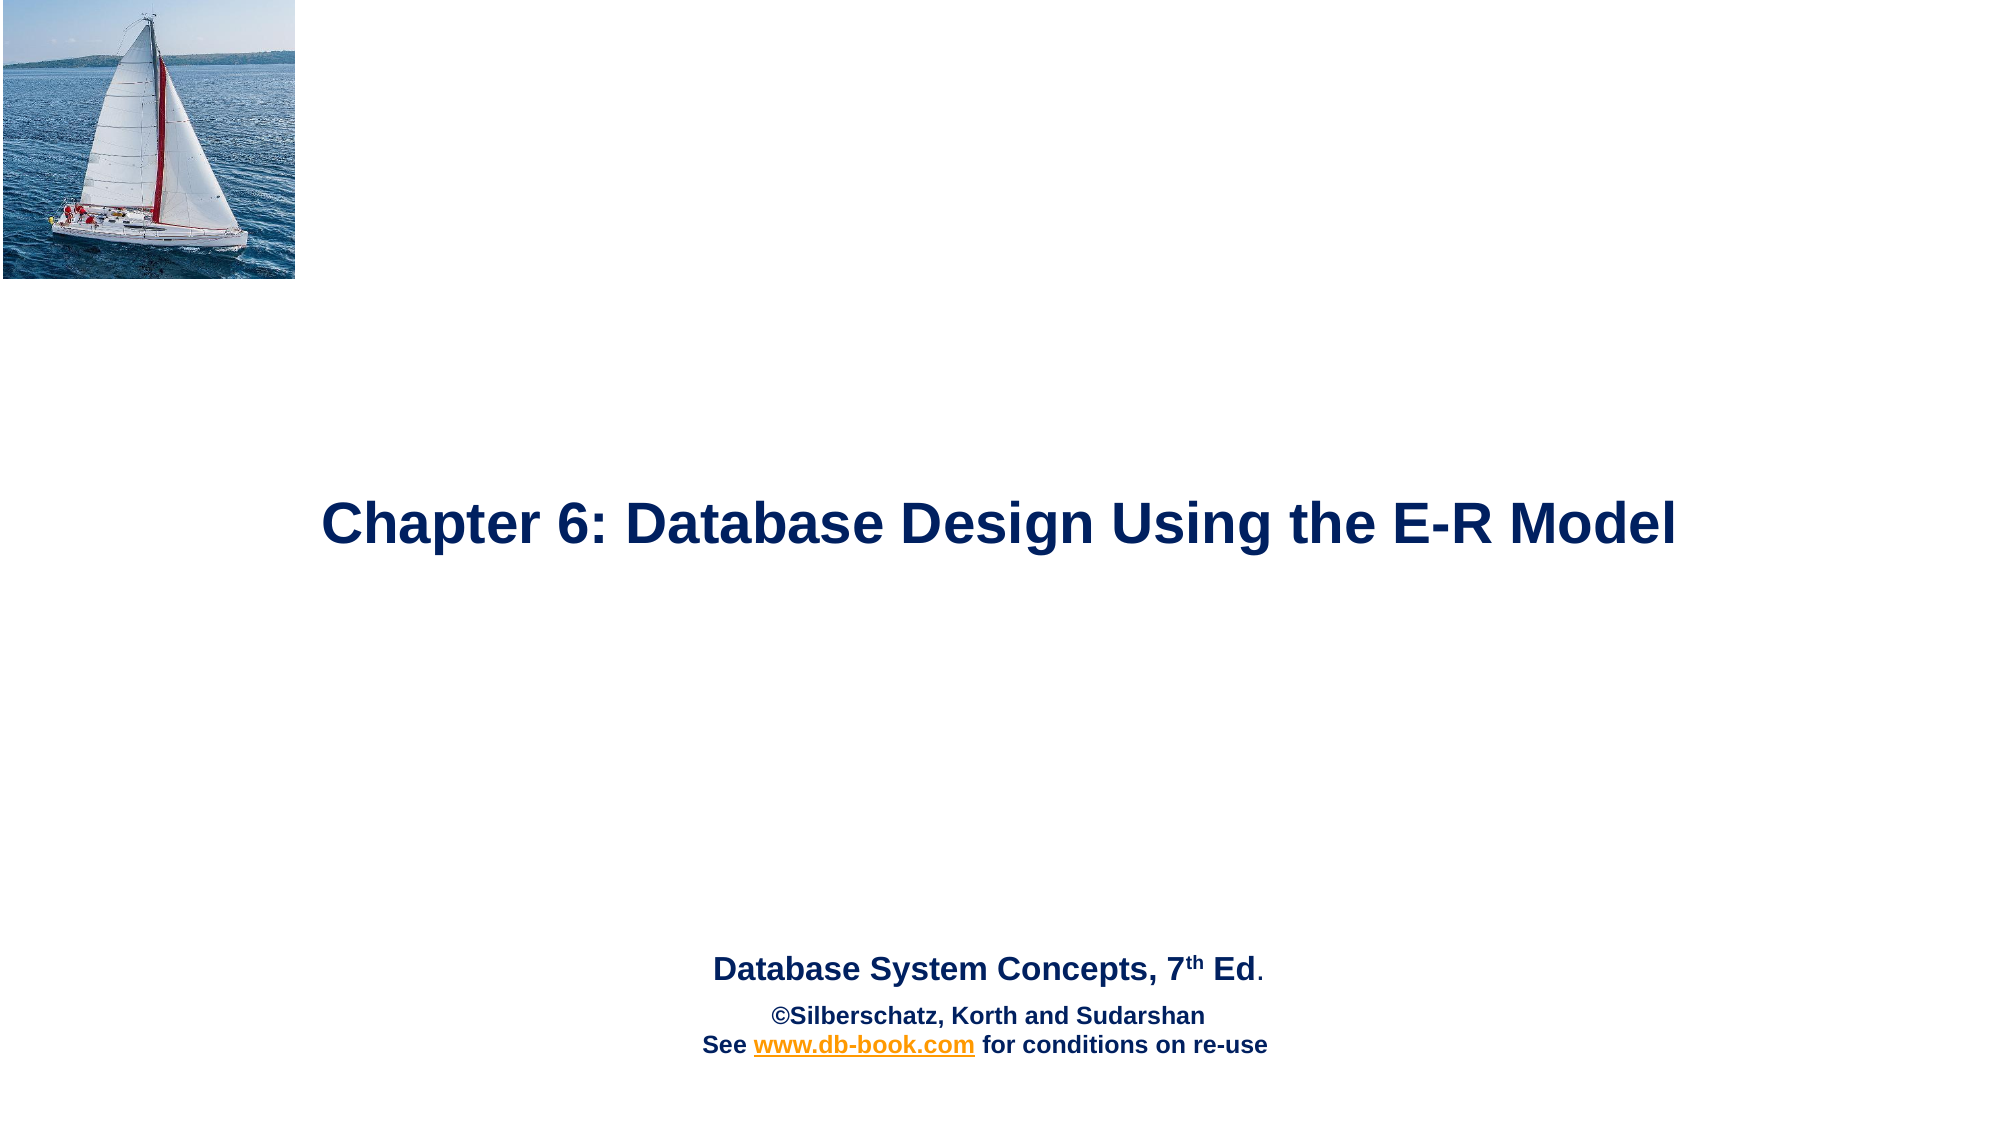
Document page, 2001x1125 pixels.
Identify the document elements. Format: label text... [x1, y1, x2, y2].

title Chapter 6: Database Design Using the E-R Model [149, 374, 1851, 563]
picture [3, 0, 295, 279]
